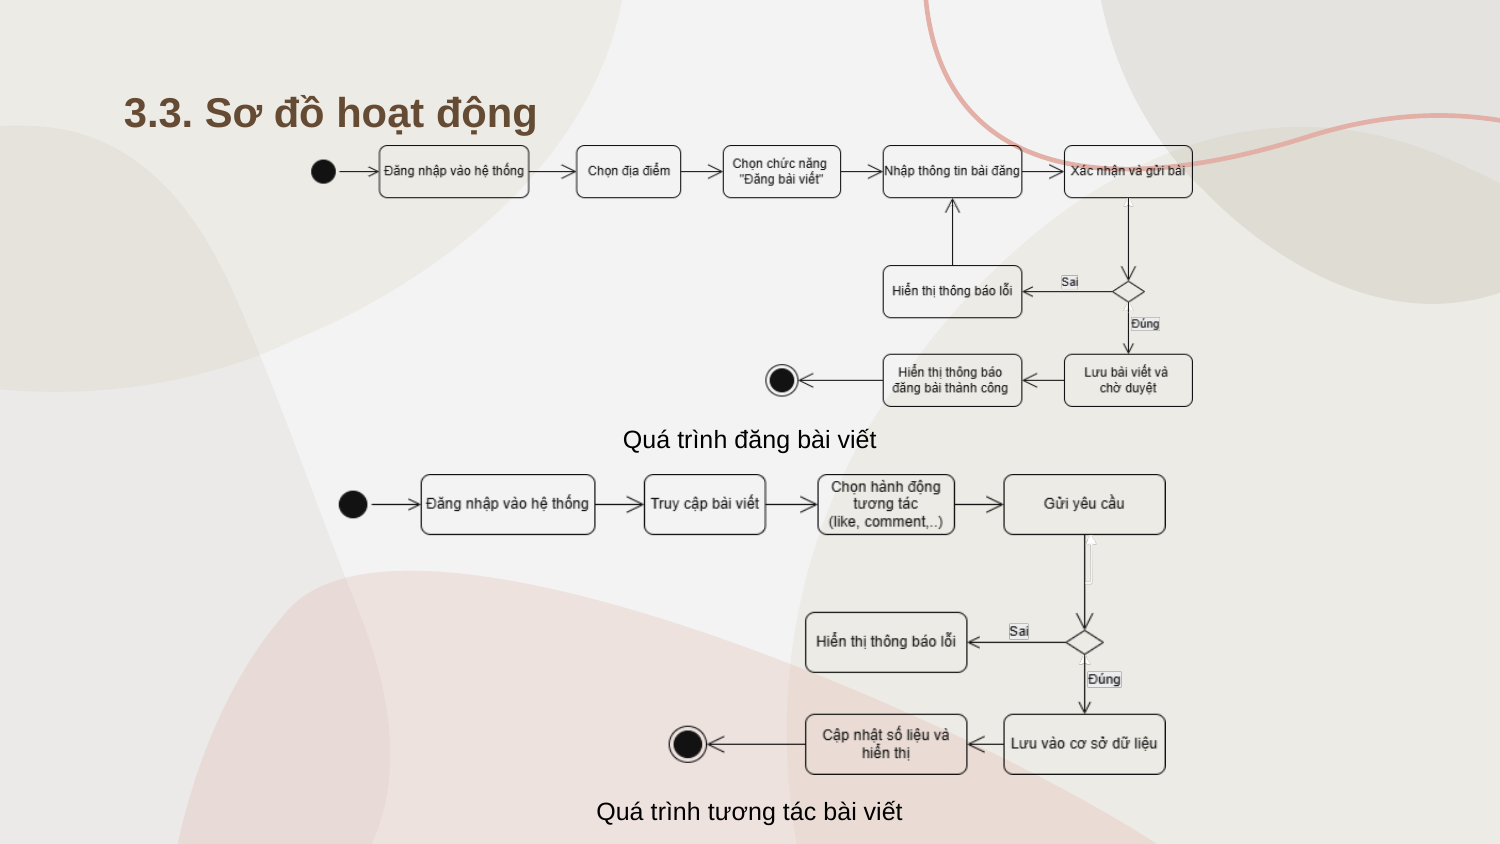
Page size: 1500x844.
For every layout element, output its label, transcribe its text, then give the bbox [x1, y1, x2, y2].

picture [333, 474, 1167, 775]
picture [307, 144, 1193, 407]
text_box Quá trình tương tác bài viết [455, 787, 1045, 833]
text_box Quá trình đăng bài viết [427, 416, 1073, 461]
text_box 3.3. Sơ đồ hoạt động [109, 77, 816, 143]
